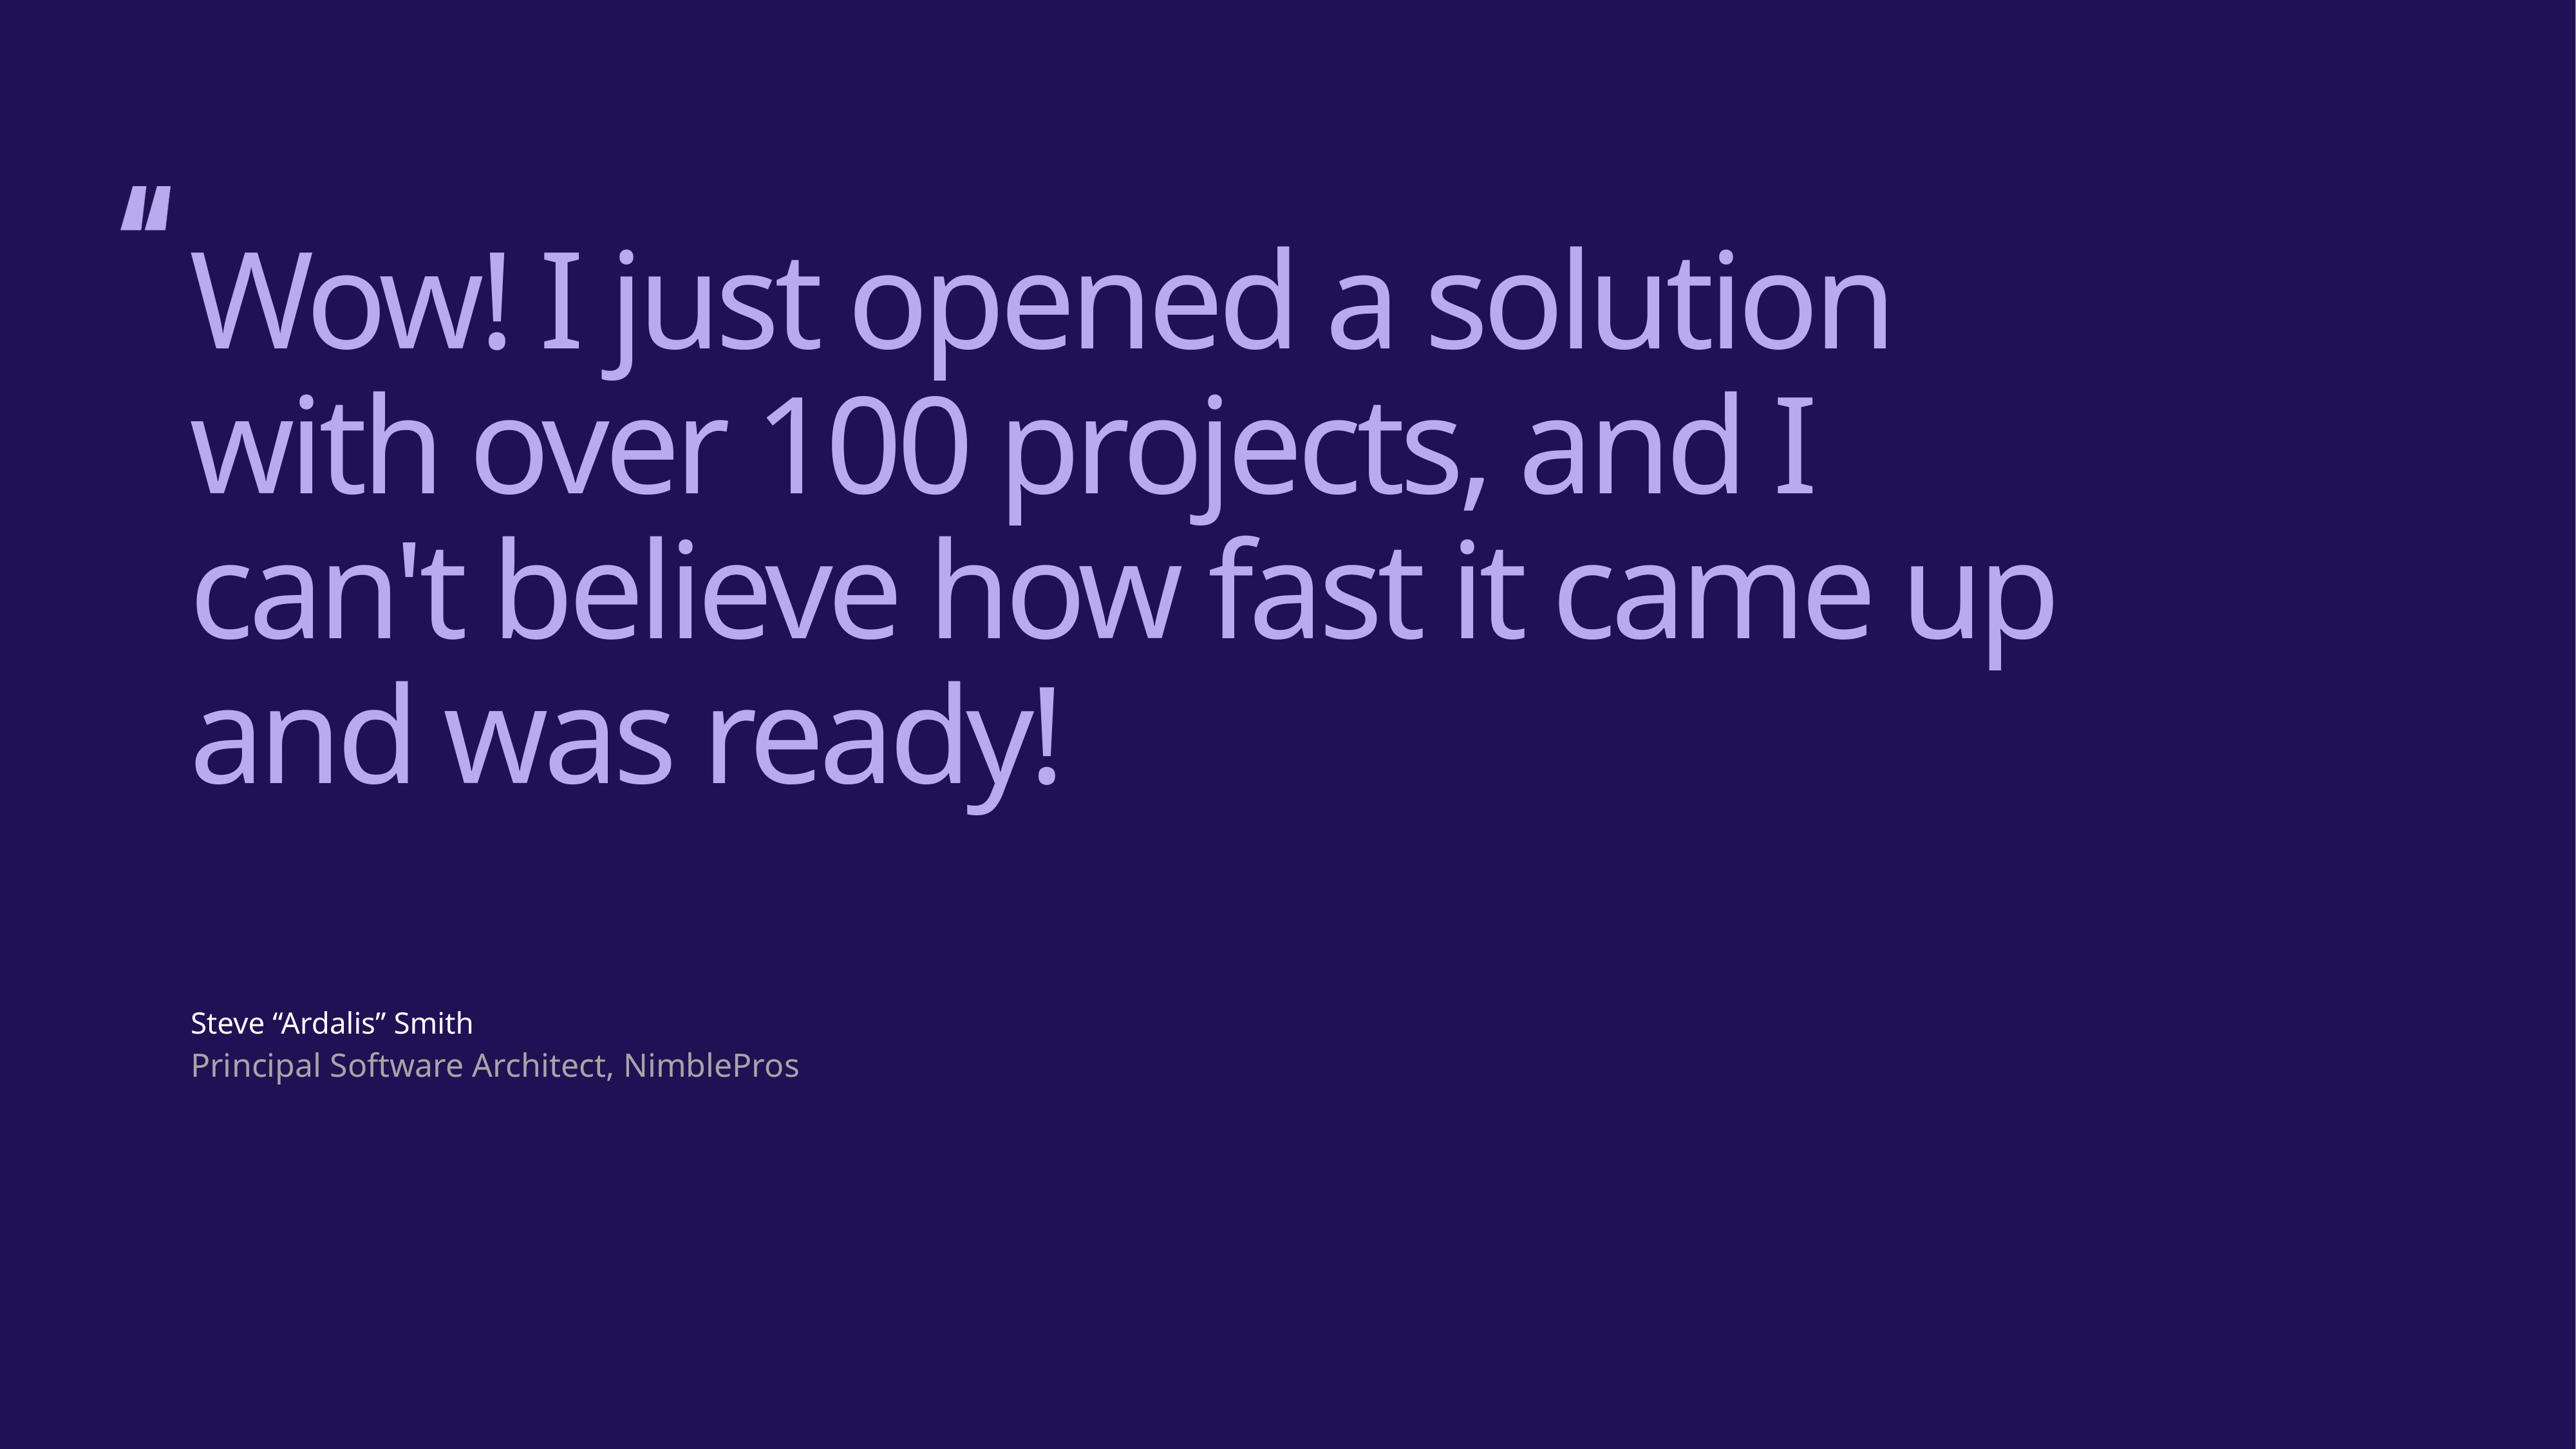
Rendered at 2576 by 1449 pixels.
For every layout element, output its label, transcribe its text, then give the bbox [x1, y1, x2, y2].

list Principal Software Architect, NimblePros [181, 1036, 854, 1084]
list Steve “Ardalis” Smith [181, 992, 854, 1036]
picture [120, 185, 171, 231]
list Wow! I just opened a solution with over 100 projects, and I can't believe how fast it came up and was ready! [180, 225, 2074, 969]
